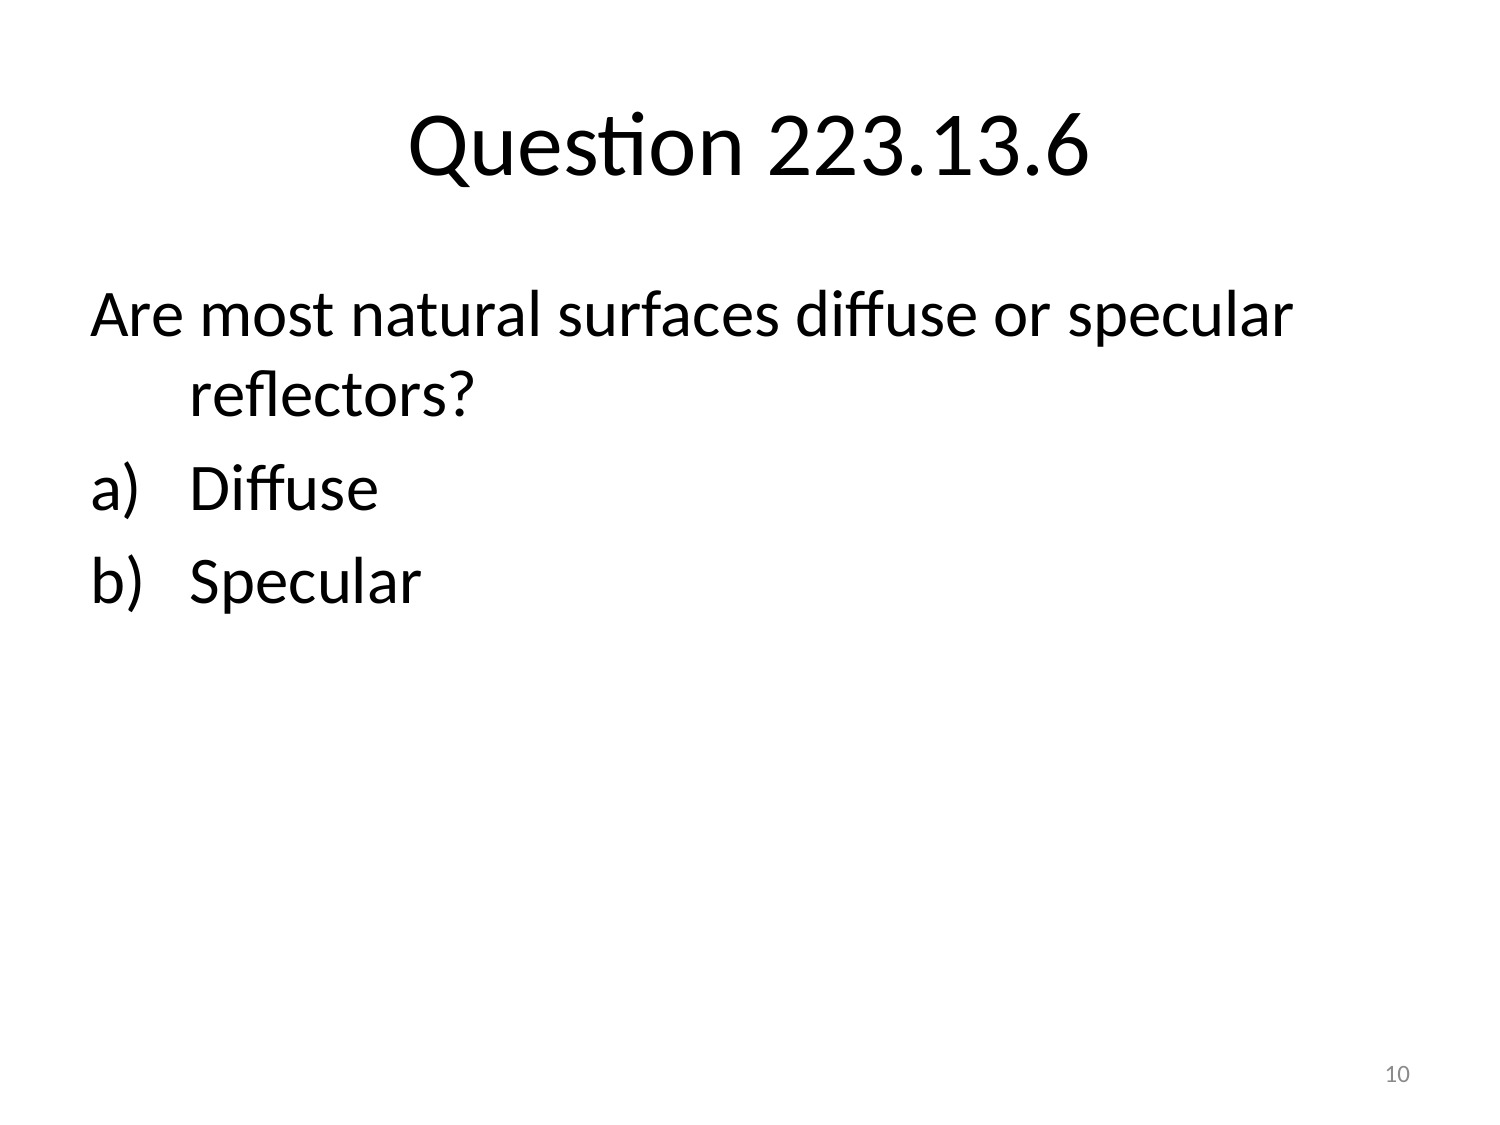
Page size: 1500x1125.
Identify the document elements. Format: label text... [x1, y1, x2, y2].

slide_number 10 [1074, 1042, 1425, 1103]
title Question 223.13.6 [75, 45, 1425, 233]
list Are most natural surfaces diffuse or specular reflectors? Diffuse Specular [75, 262, 1425, 1005]
